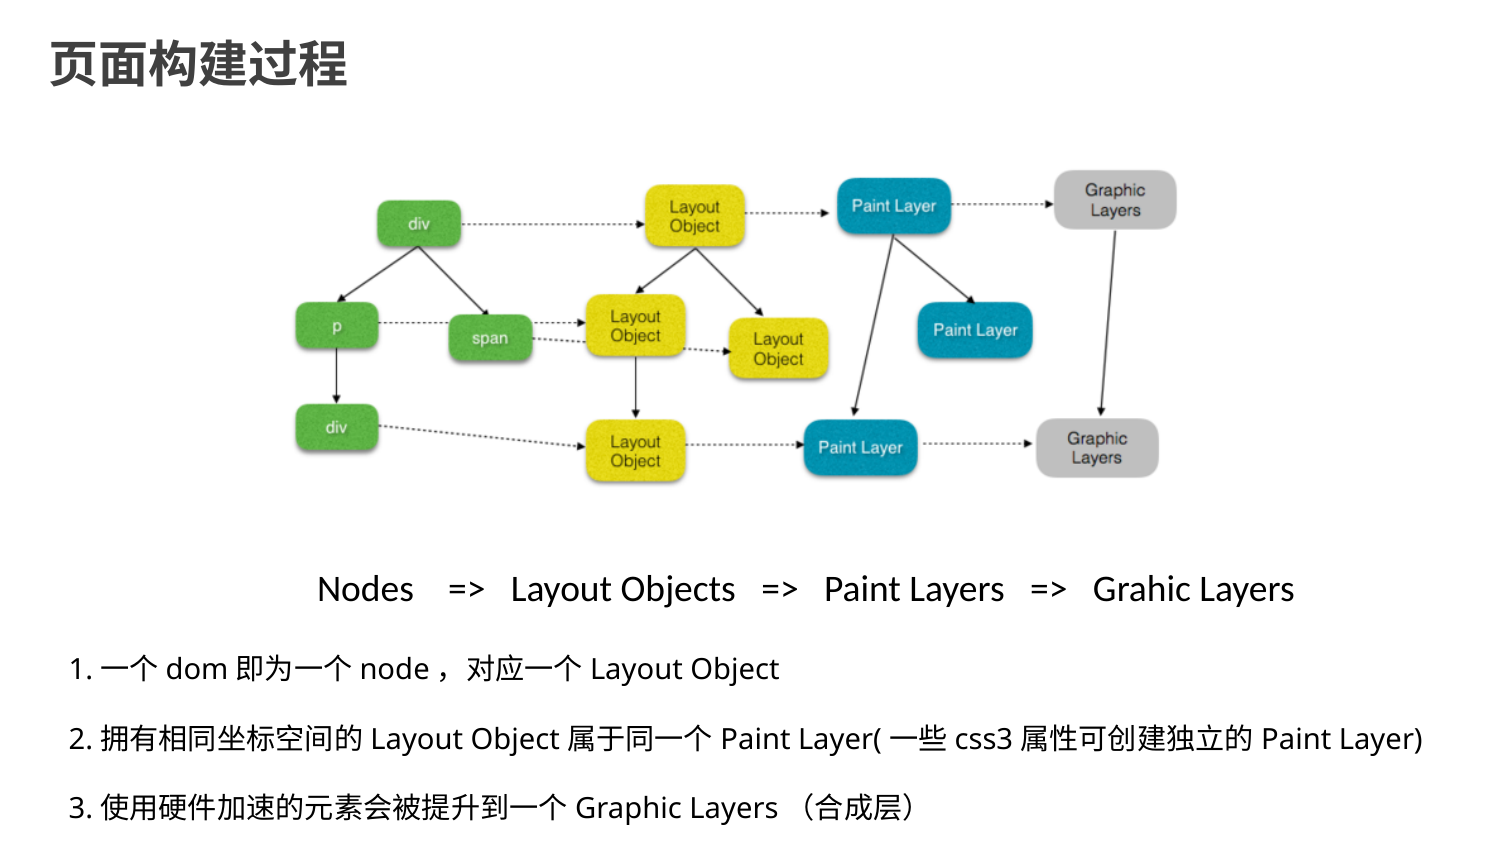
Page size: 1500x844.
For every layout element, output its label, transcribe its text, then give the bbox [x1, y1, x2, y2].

text_box 1.一个dom即为一个node，对应一个Layout Object 2.拥有相同坐标空间的Layout Object属于同一个Paint Layer(一些css3属性可创建独立的Paint Layer) 3.使用硬件加速的元素会被提升到一个Graphic Layers（合成层） [53, 642, 1438, 833]
text_box Nodes => Layout Objects => Paint Layers => Grahic Layers [302, 556, 1312, 616]
text_box 页面构建过程 [32, 24, 714, 101]
picture [288, 140, 1197, 498]
